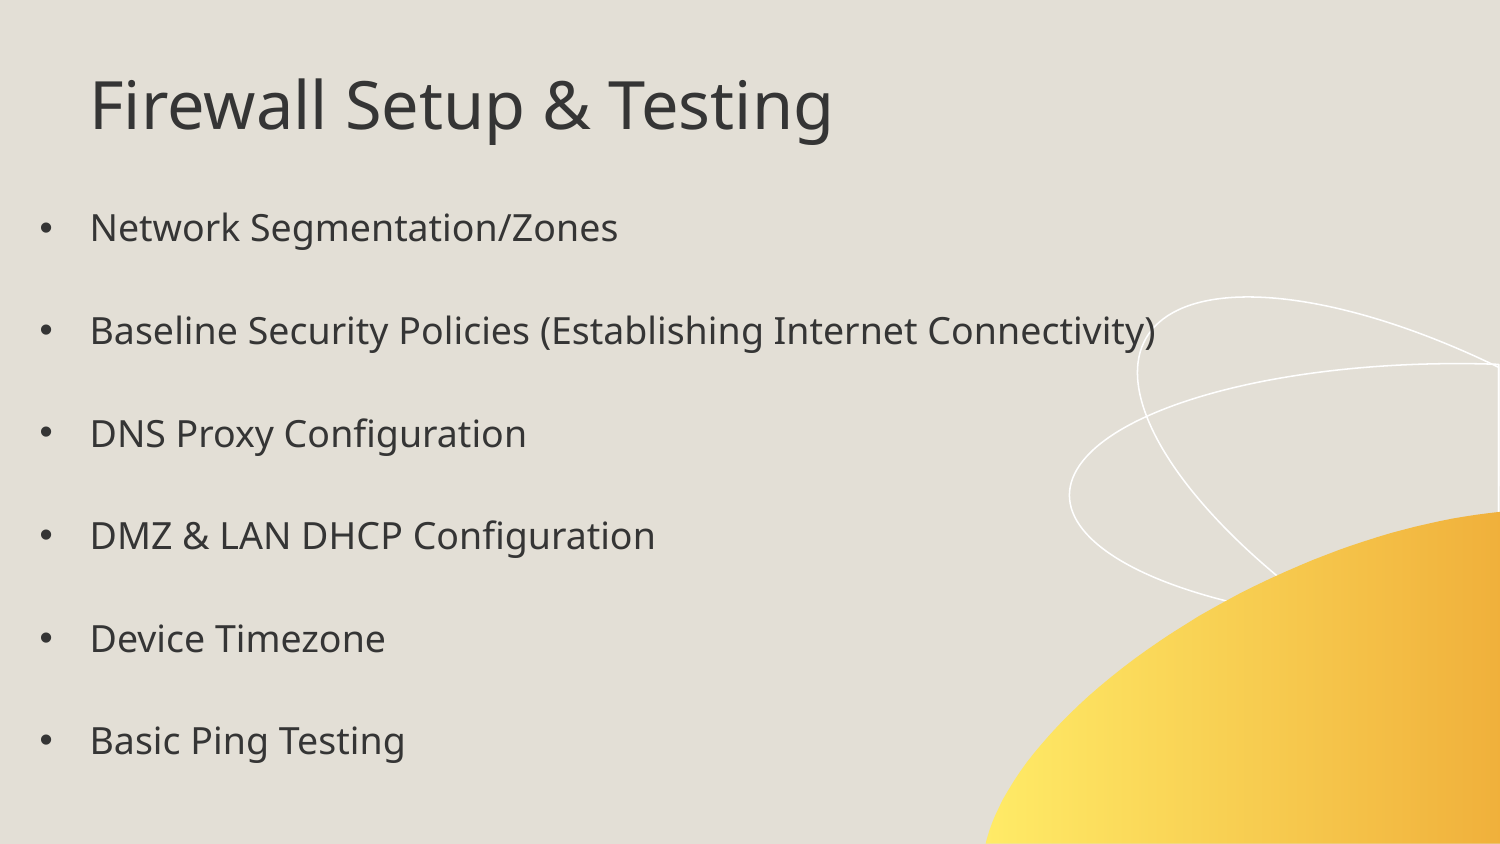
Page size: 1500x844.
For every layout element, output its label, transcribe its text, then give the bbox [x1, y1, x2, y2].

title Firewall Setup & Testing [74, 71, 961, 171]
subtitle Network Segmentation/Zones Baseline Security Policies (Establishing Internet Connectivity) DNS Proxy Configuration DMZ & LAN DHCP Configuration Device Timezone Basic Ping Testing [0, 171, 1360, 806]
